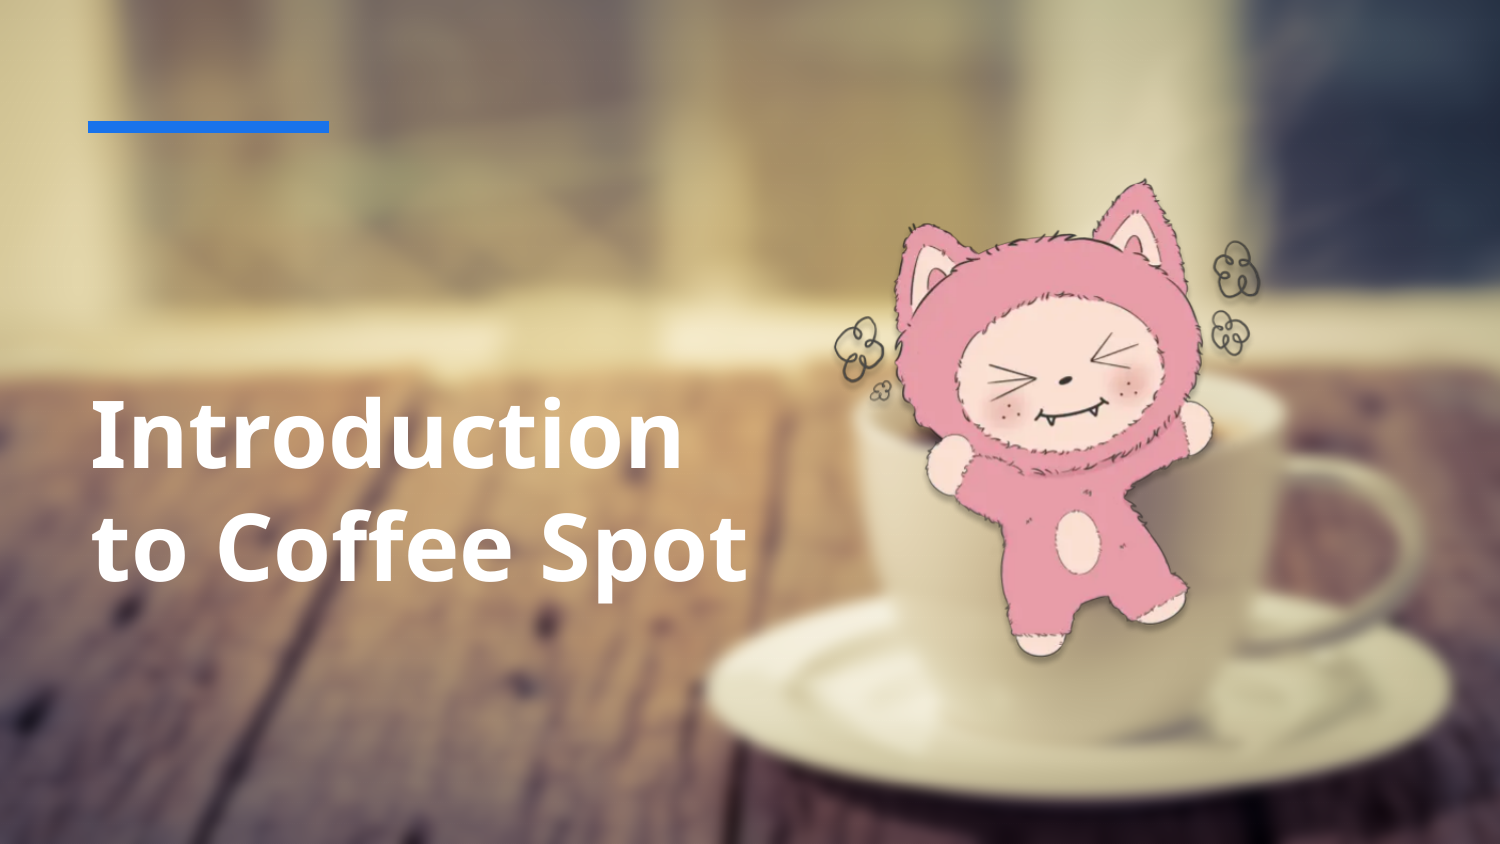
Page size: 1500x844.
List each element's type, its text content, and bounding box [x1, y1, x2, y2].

picture [819, 167, 1270, 677]
text_box [0, 0, 1500, 844]
title Introduction to Coffee Spot [79, 369, 788, 783]
